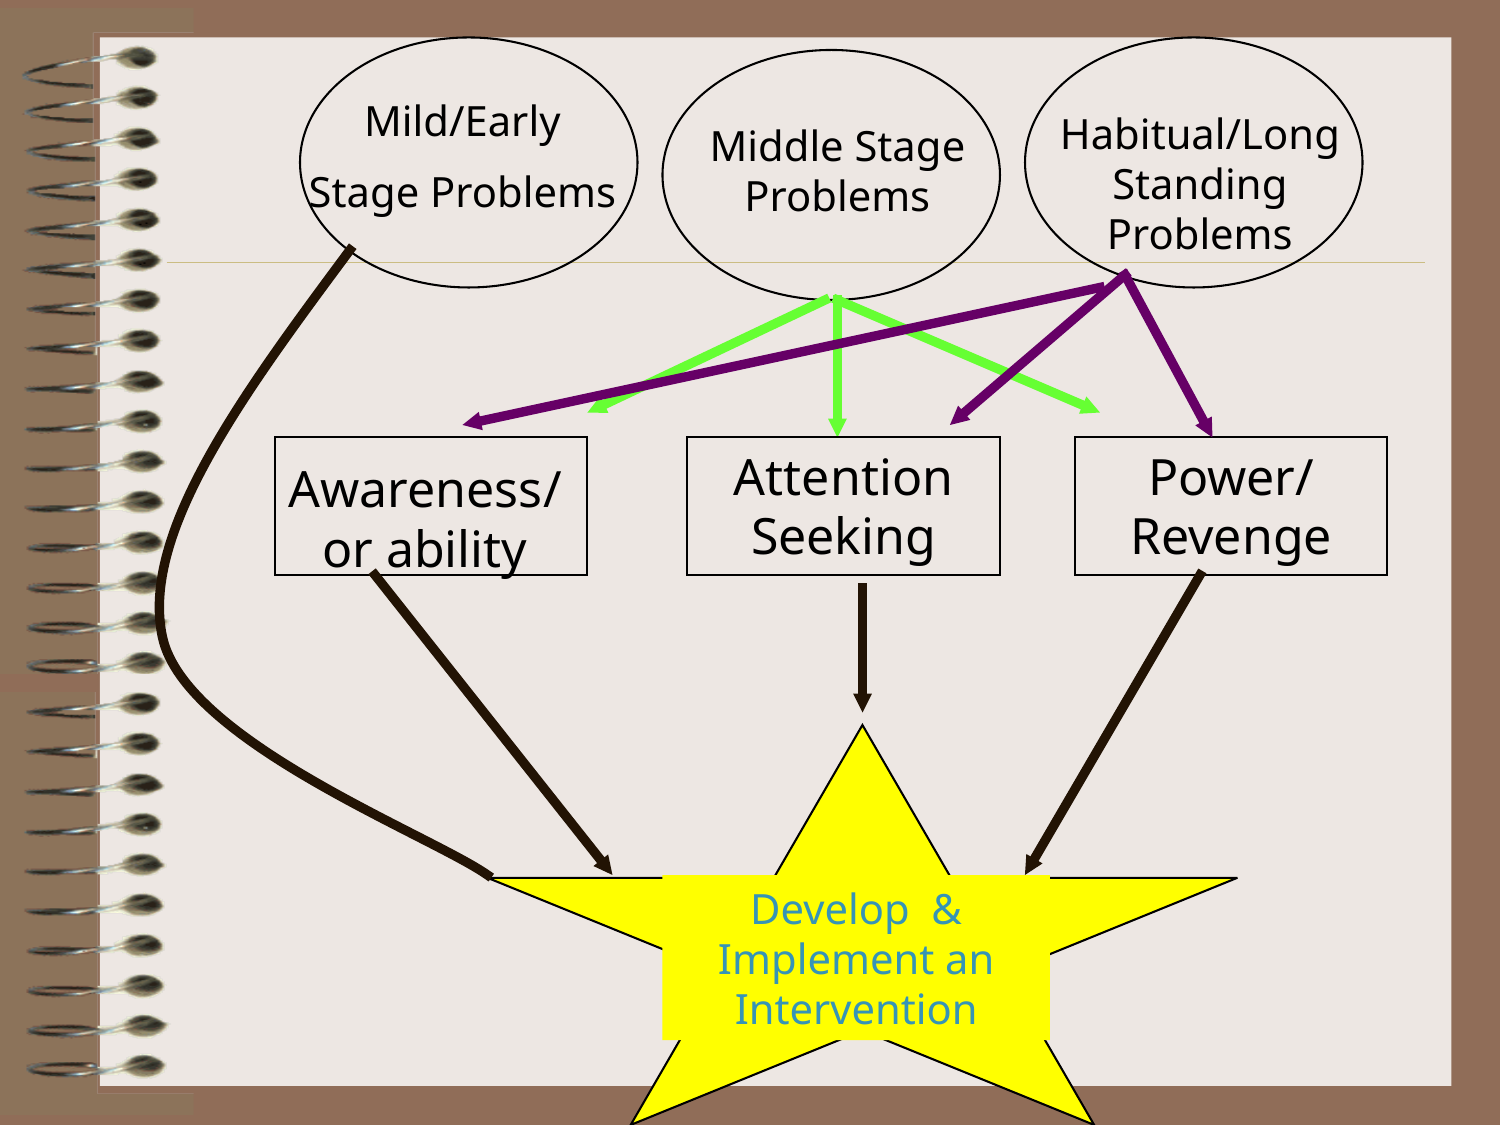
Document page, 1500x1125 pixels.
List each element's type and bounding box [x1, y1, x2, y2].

picture [0, 692, 194, 1115]
text_box [487, 724, 1238, 1125]
text_box [262, 437, 588, 586]
text_box [374, 574, 613, 876]
picture [0, 8, 194, 674]
text_box [159, 310, 391, 812]
text_box [1074, 437, 1388, 576]
text_box [949, 274, 1123, 426]
text_box [462, 287, 944, 426]
text_box [274, 37, 1388, 301]
text_box [687, 437, 1001, 576]
text_box [1024, 574, 1201, 876]
text_box [1124, 274, 1213, 438]
